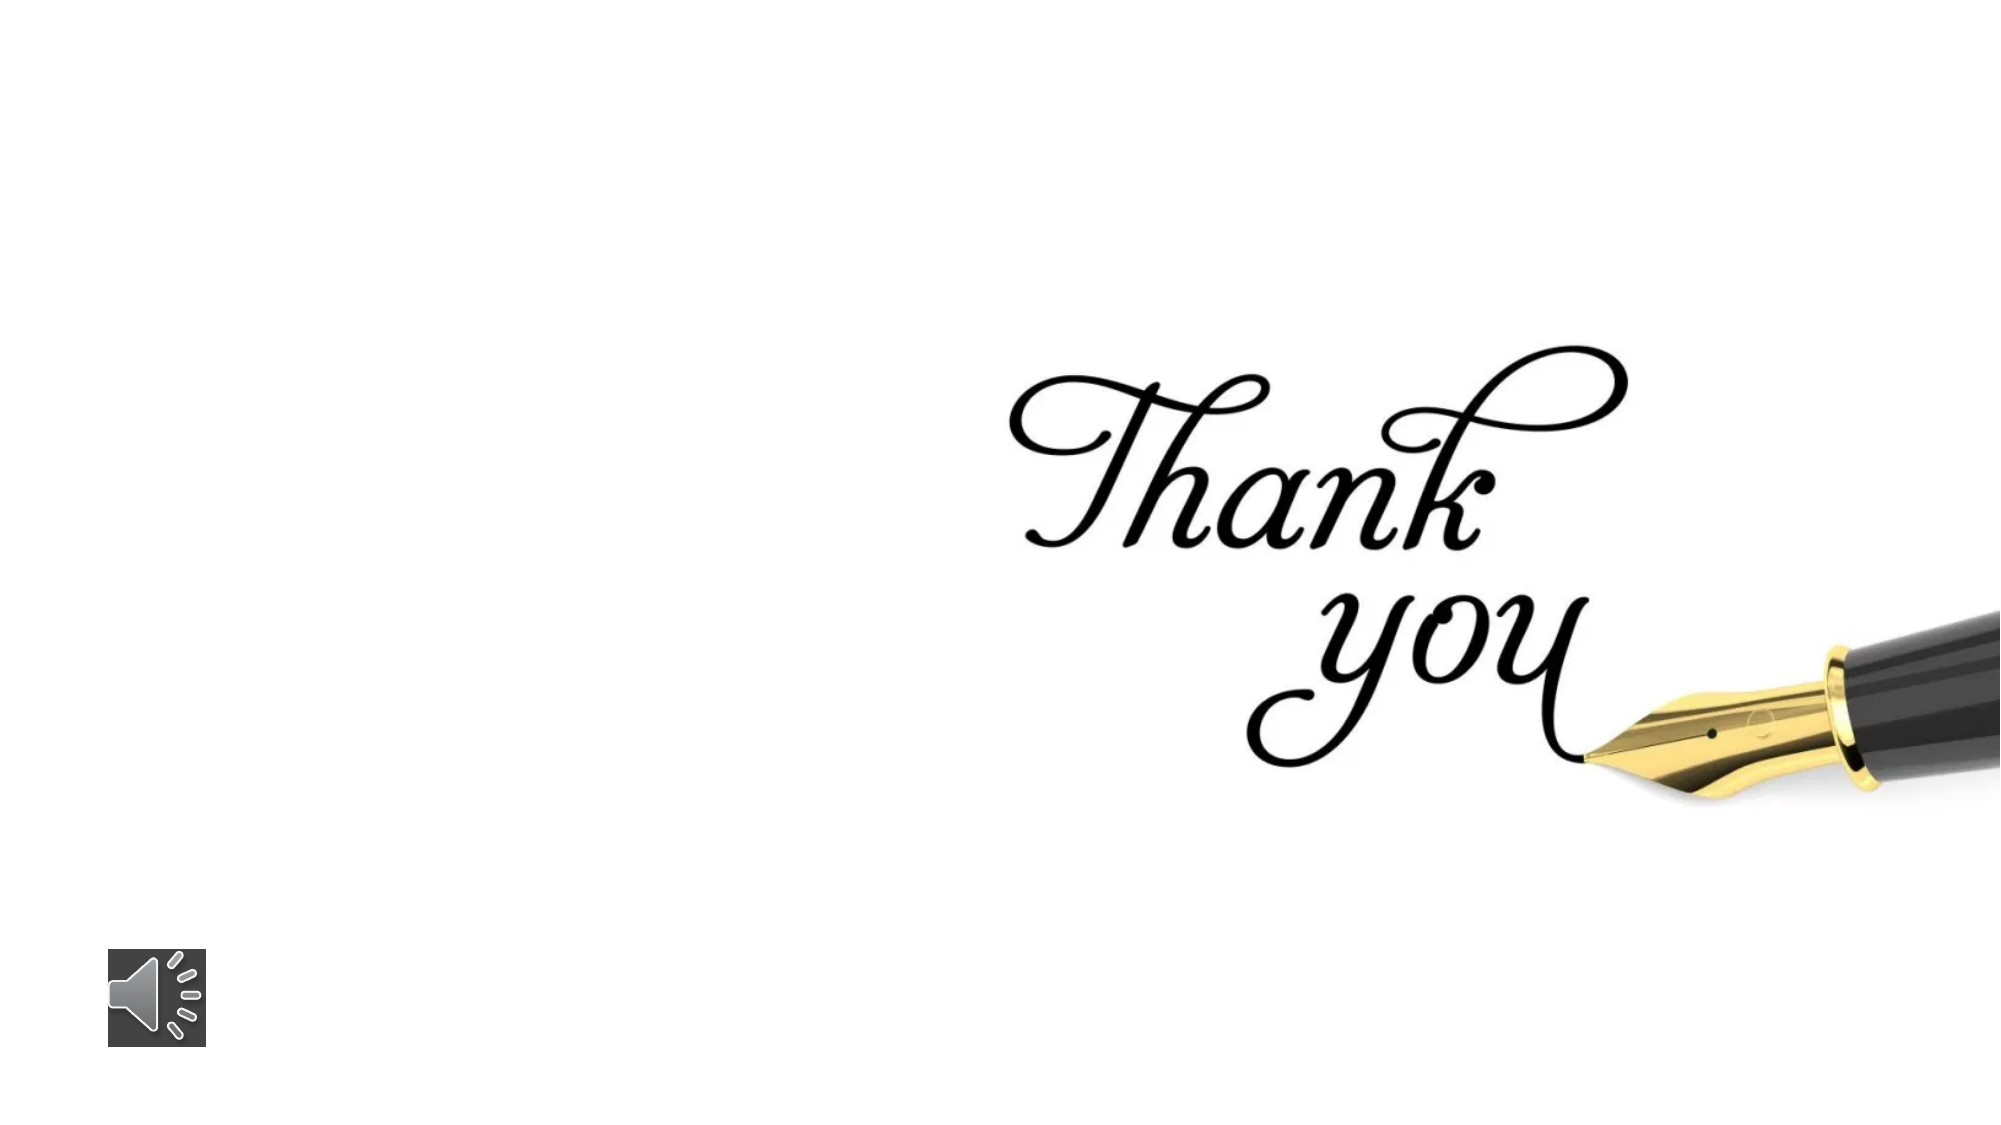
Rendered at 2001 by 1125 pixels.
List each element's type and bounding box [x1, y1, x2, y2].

picture [892, 277, 2000, 848]
picture [107, 948, 208, 1049]
